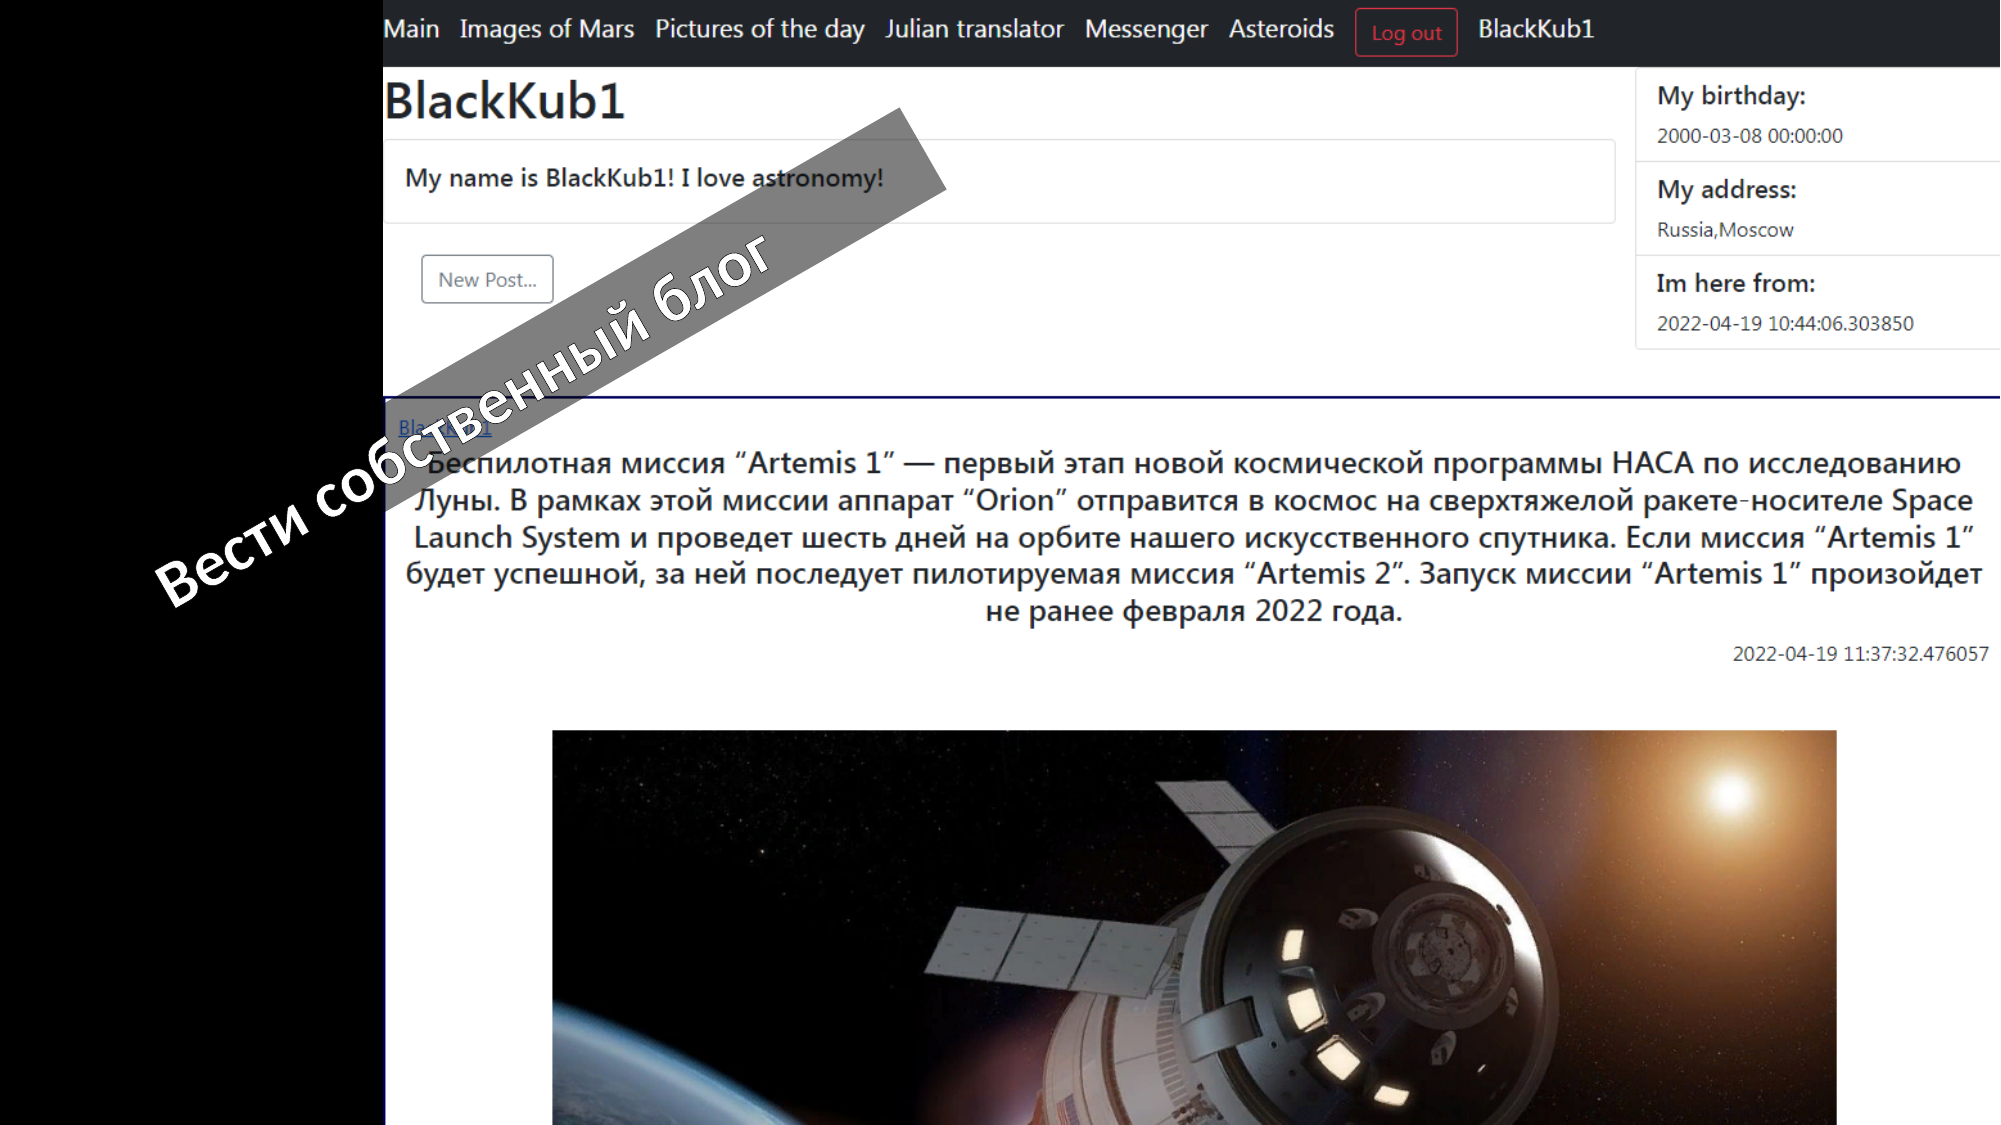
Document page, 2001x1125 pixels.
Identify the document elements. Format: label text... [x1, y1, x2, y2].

text_box Вести собственный блог [122, 403, 383, 636]
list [383, 0, 2000, 1125]
